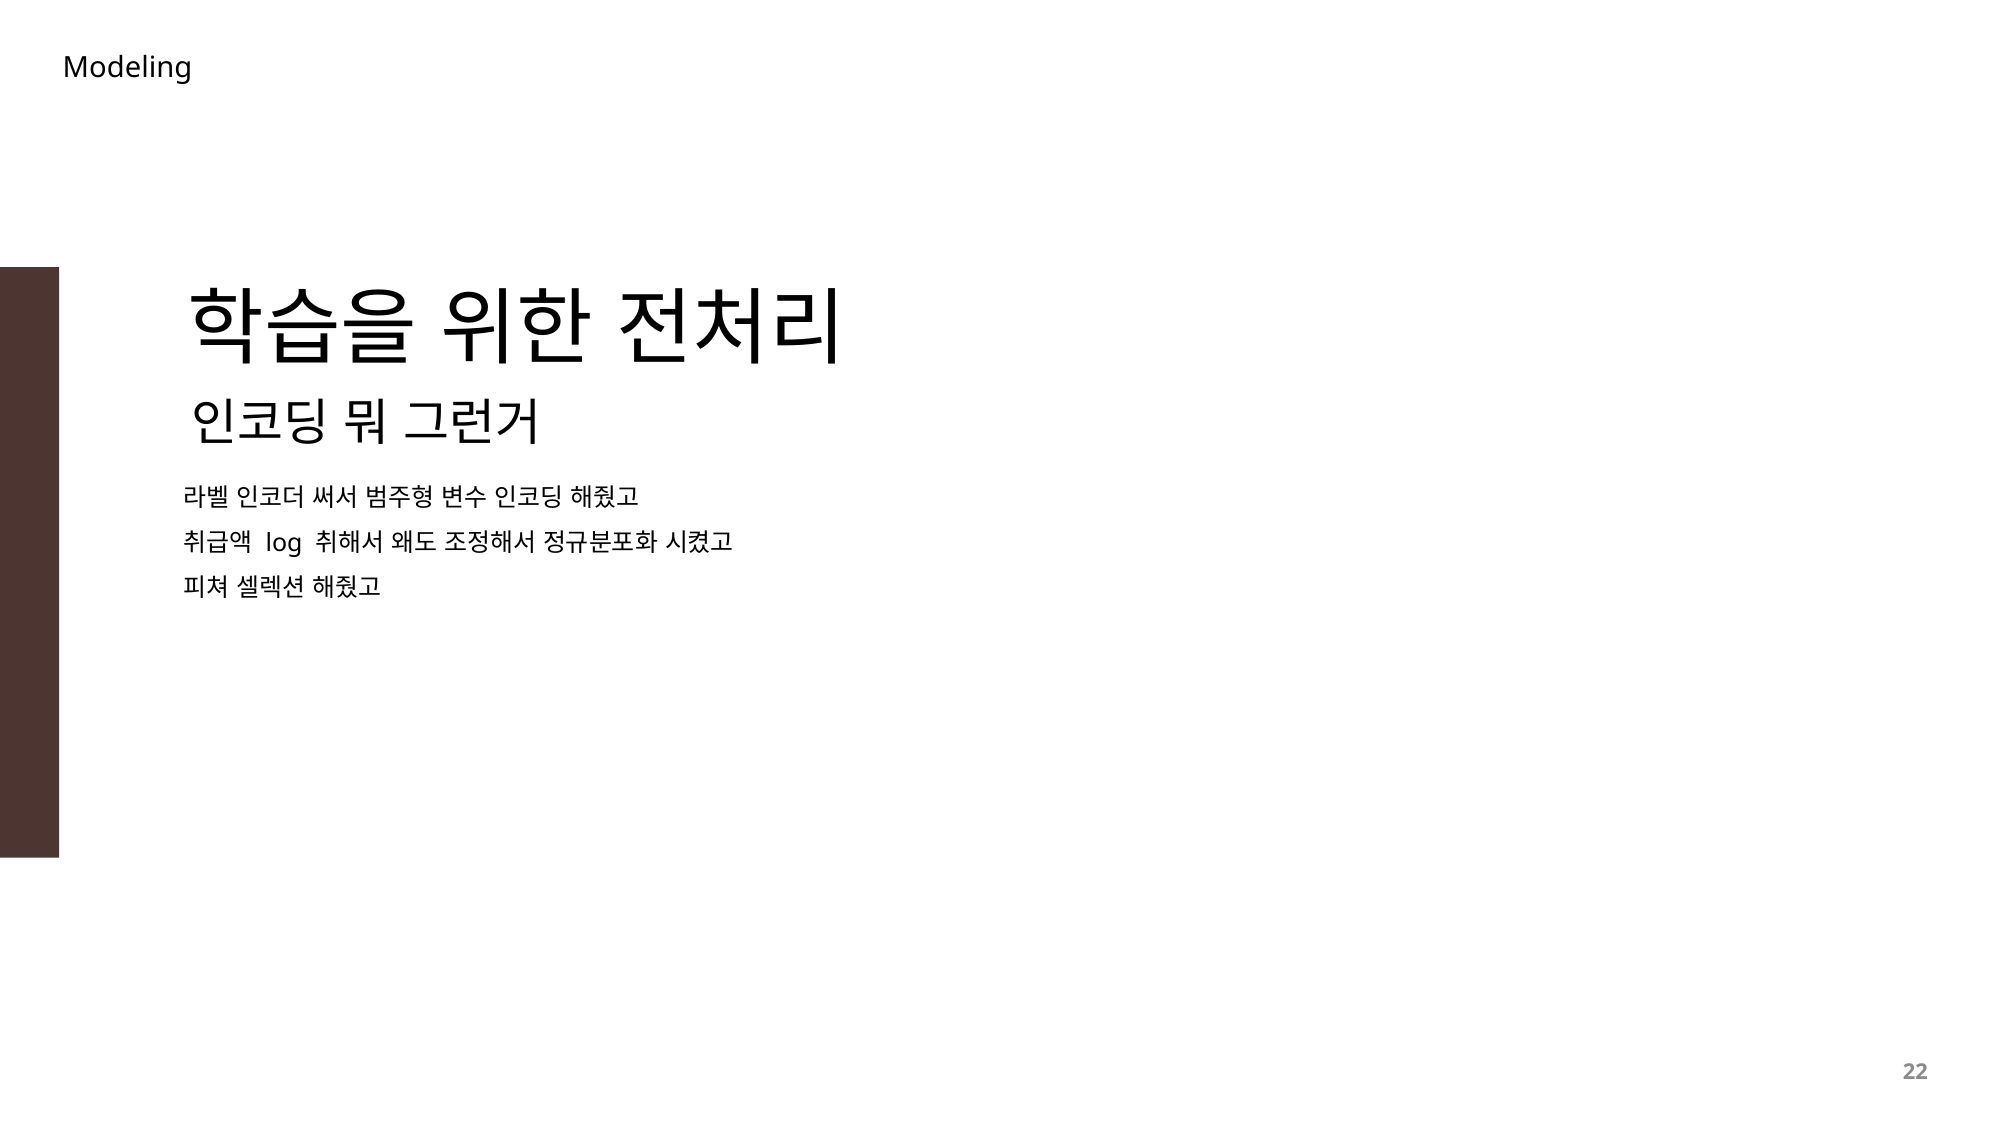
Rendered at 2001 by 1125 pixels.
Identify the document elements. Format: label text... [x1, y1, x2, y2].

text_box 인코딩 뭐 그런거 [177, 383, 557, 458]
text_box 라벨 인코더 써서 범주형 변수 인코딩 해줬고 취급액 log 취해서 왜도 조정해서 정규분포화 시켰고 피쳐 셀렉션 해줬고 [168, 459, 750, 609]
text_box 학습을 위한 전처리 [172, 267, 861, 382]
text_box [0, 266, 60, 859]
text_box Modeling [47, 40, 208, 91]
slide_number 22 [1492, 1042, 1943, 1103]
